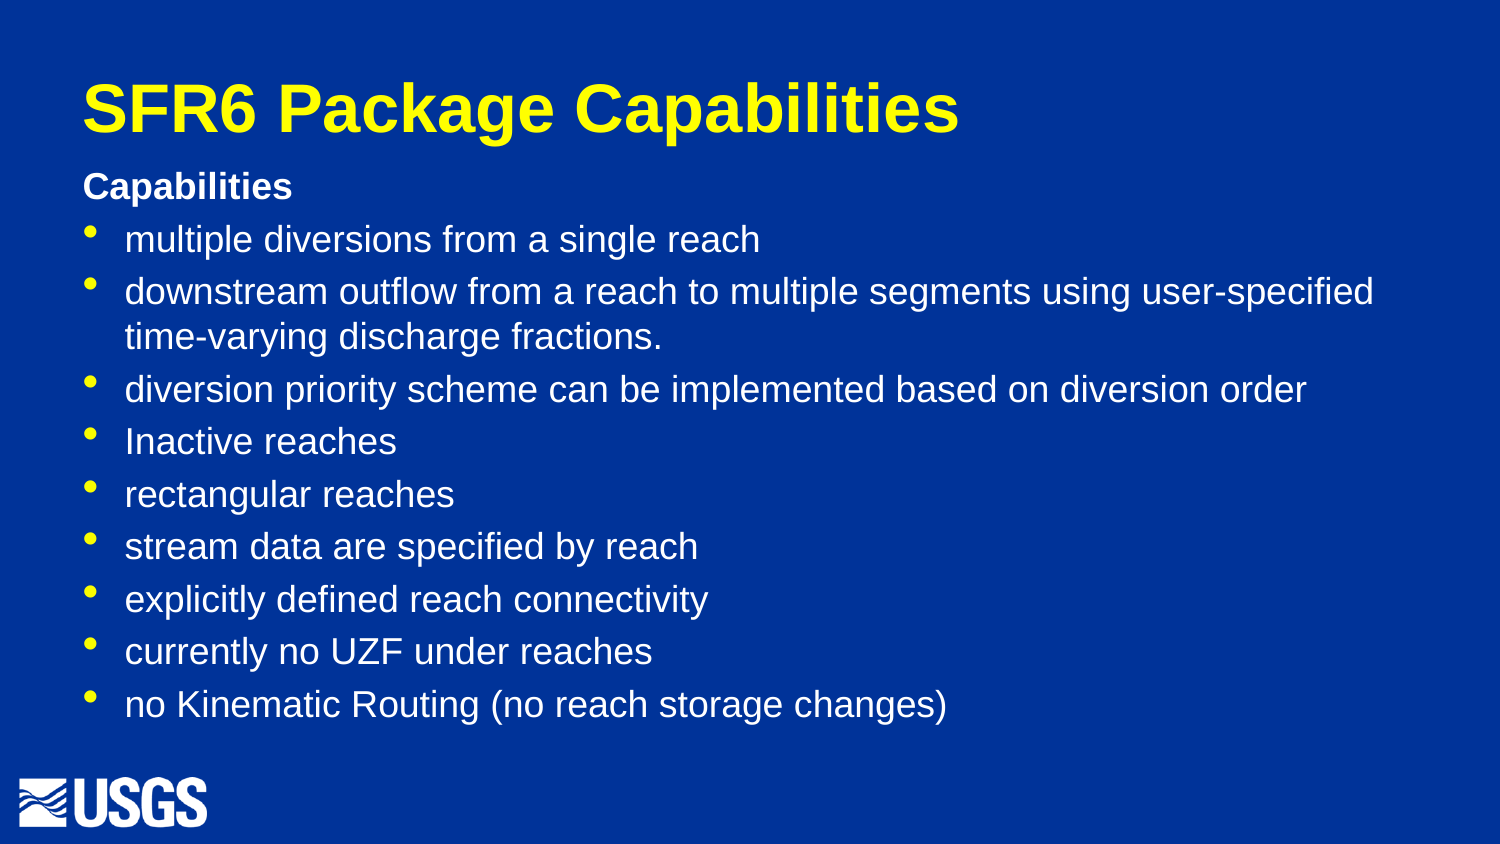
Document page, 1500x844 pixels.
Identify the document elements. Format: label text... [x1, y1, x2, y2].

list Capabilities multiple diversions from a single reach downstream outflow from a reach to multiple segments using user-specified time-varying discharge fractions. diversion priority scheme can be implemented based on diversion order Inactive reaches rectangular reaches stream data are specified by reach explicitly defined reach connectivity currently no UZF under reaches no Kinematic Routing (no reach storage changes) [74, 154, 1425, 752]
title SFR6 Package Capabilities [74, 61, 1425, 154]
